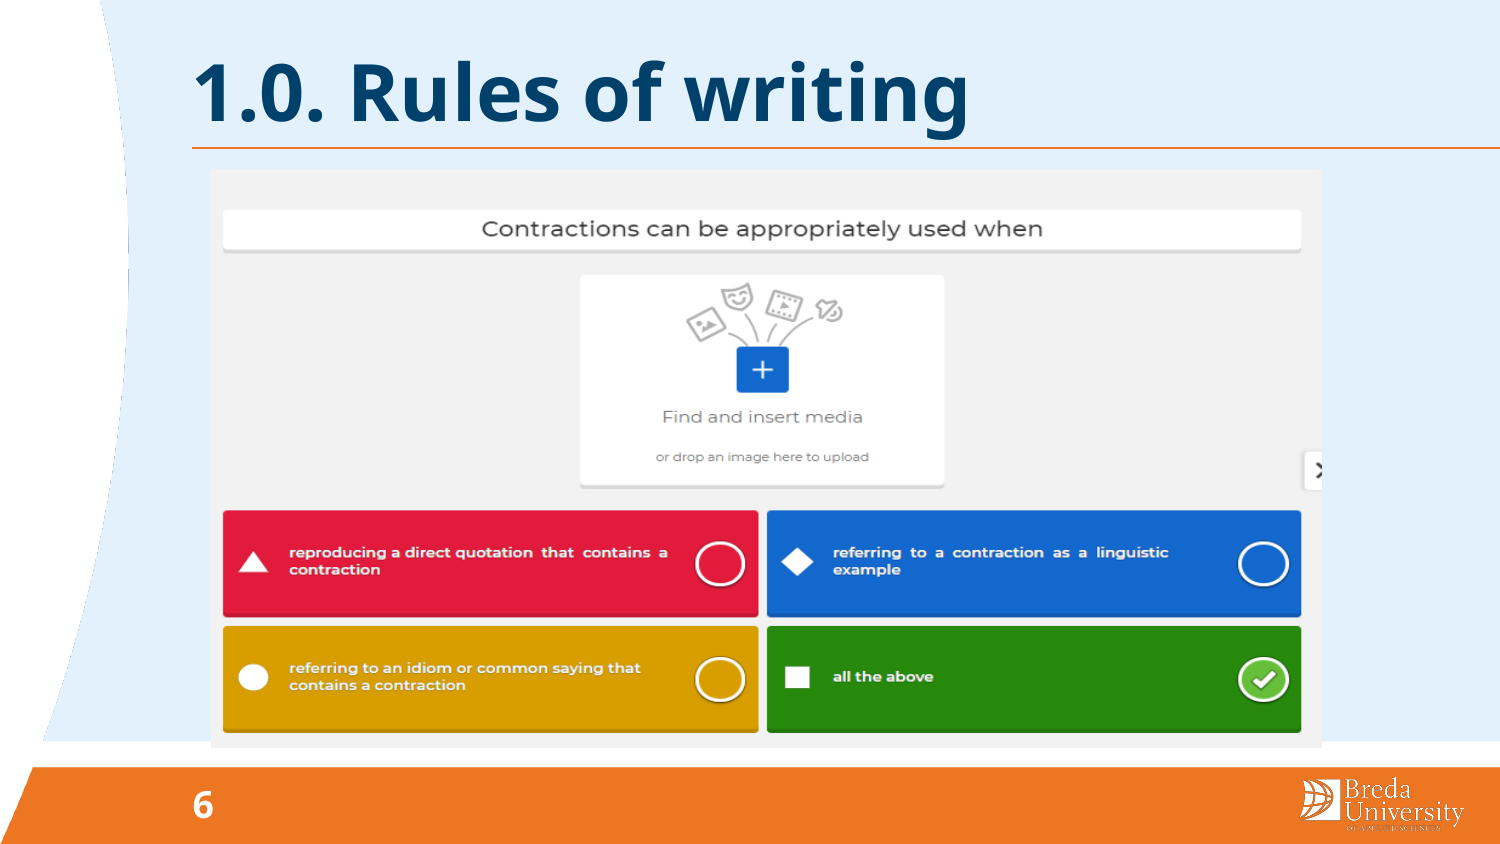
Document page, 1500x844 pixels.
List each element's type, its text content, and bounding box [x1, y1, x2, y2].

title 1.0. Rules of writing [191, 3, 1341, 138]
picture [0, 0, 1500, 844]
slide_number 6 [177, 773, 351, 819]
